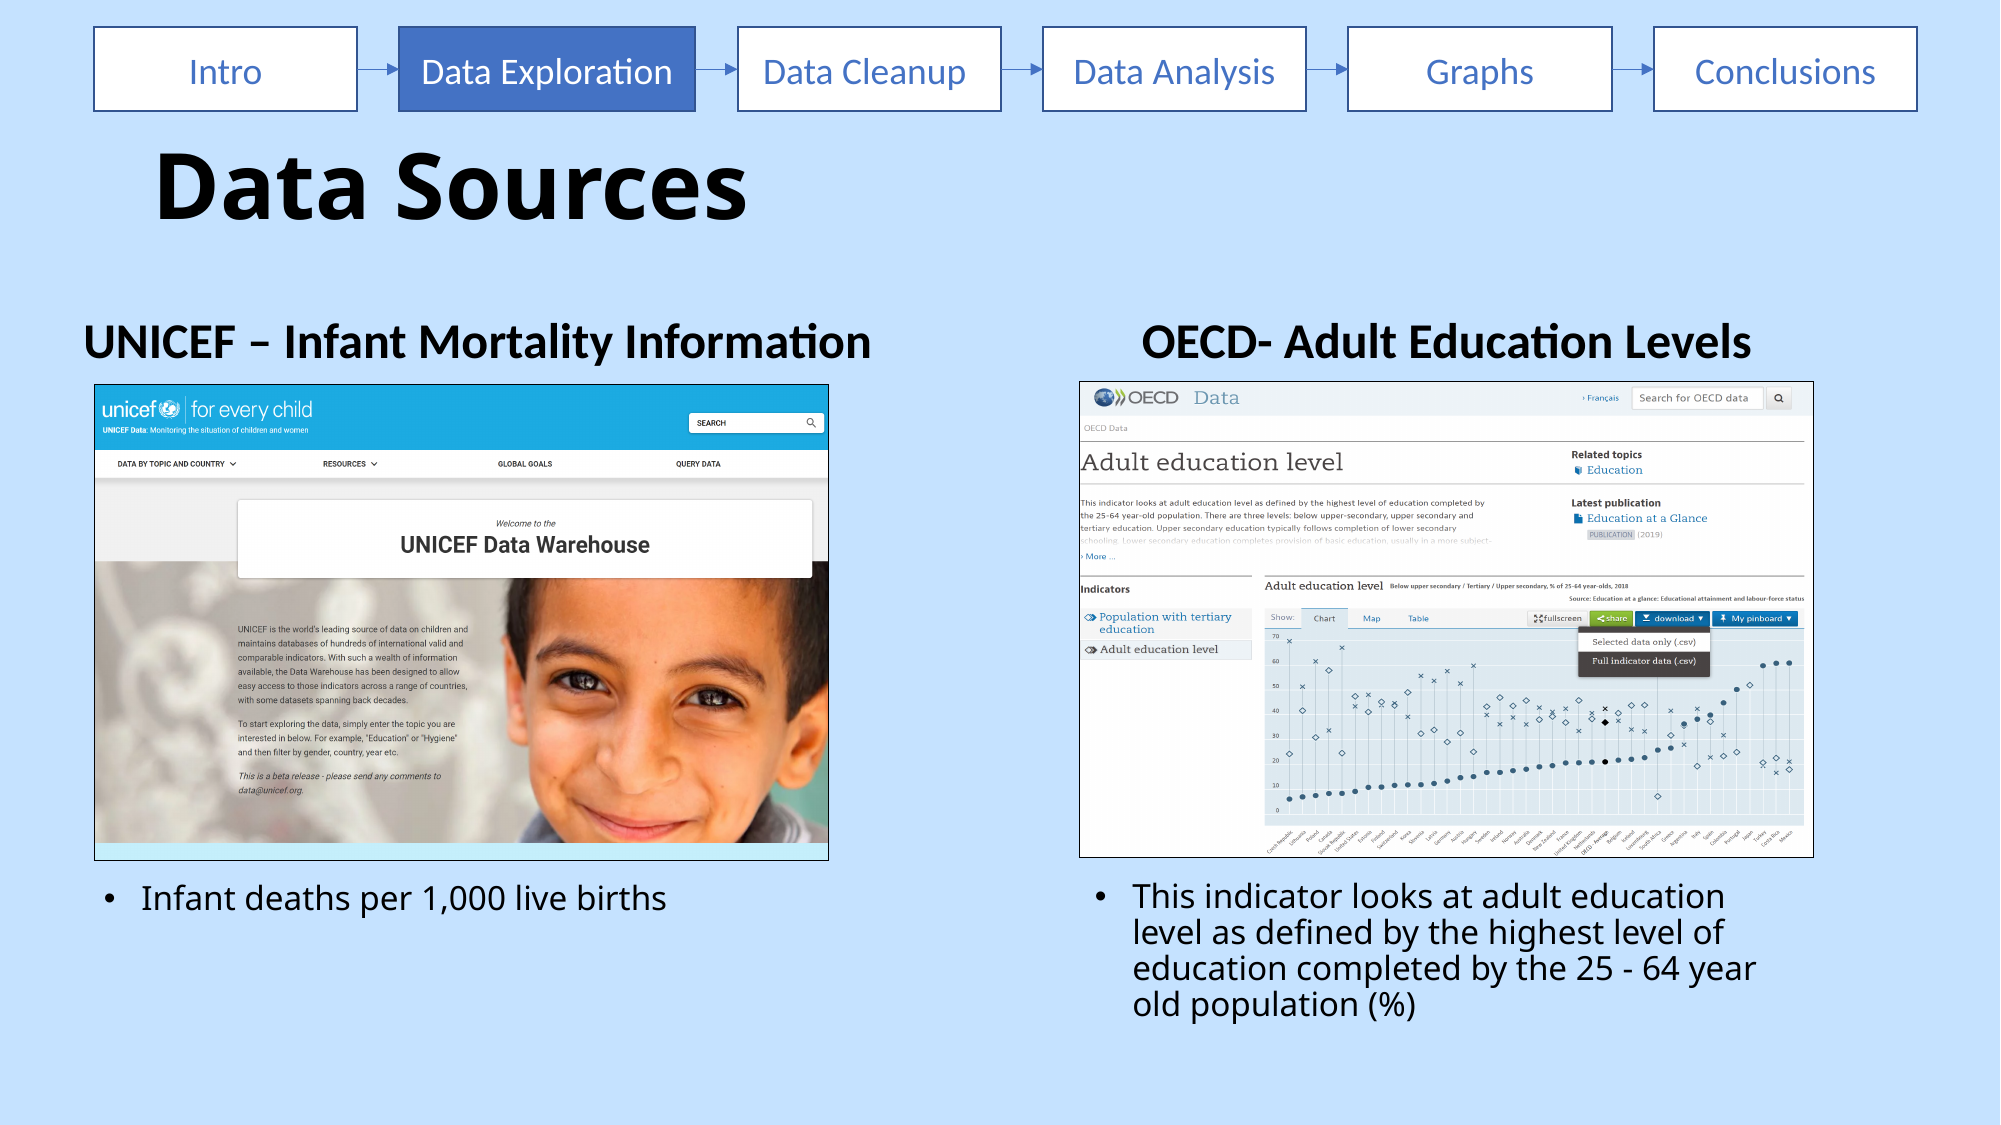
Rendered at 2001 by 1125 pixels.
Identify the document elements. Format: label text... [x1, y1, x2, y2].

text_box UNICEF – Infant Mortality Information [35, 301, 921, 377]
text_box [93, 26, 1918, 112]
list Infant deaths per 1,000 live births [88, 874, 829, 1093]
text_box OECD- Adult Education Levels [1079, 300, 1814, 376]
title Data Sources [137, 112, 1863, 278]
picture [93, 384, 829, 861]
picture [1079, 381, 1814, 858]
text_box This indicator looks at adult education level as defined by the highest level of education completed by the 25 - 64 year old population (%) [1079, 872, 1820, 1125]
